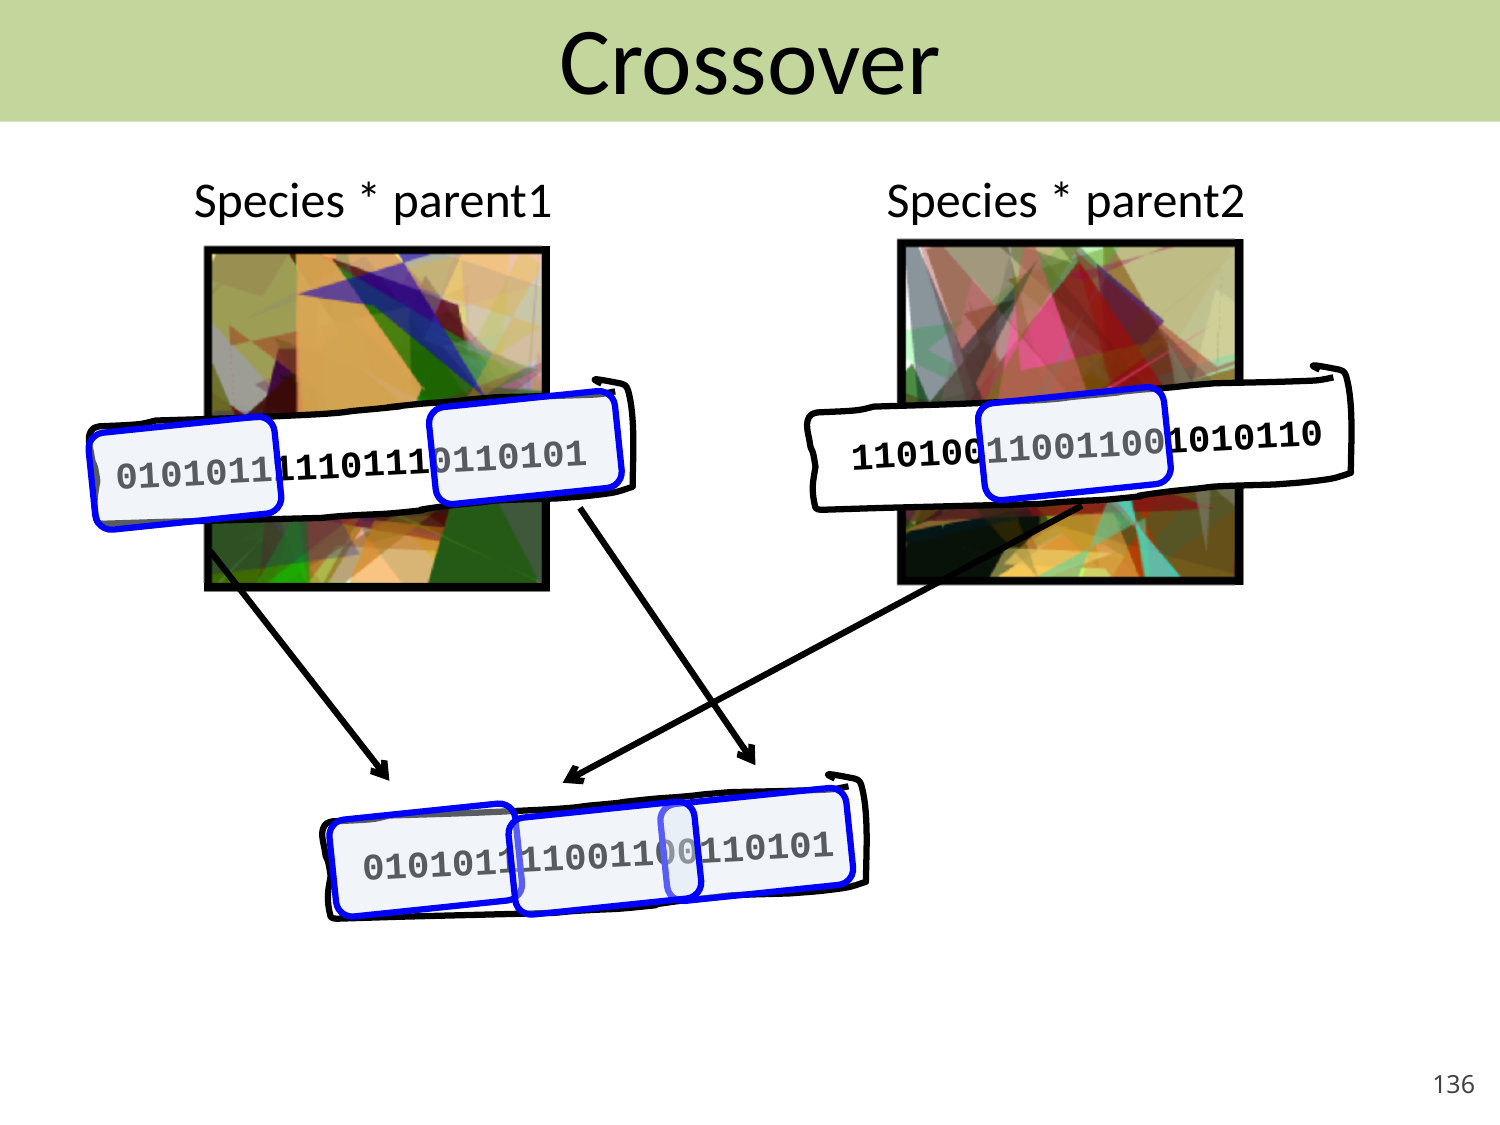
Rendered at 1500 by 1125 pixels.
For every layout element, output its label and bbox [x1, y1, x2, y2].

text_box [210, 550, 390, 782]
text_box [88, 419, 197, 530]
picture [892, 232, 1248, 591]
text_box [556, 379, 634, 499]
text_box [1248, 365, 1352, 486]
title [75, 0, 1425, 113]
text_box [322, 406, 1083, 919]
picture [197, 239, 556, 596]
text_box [178, 159, 568, 235]
text_box [871, 159, 1261, 235]
